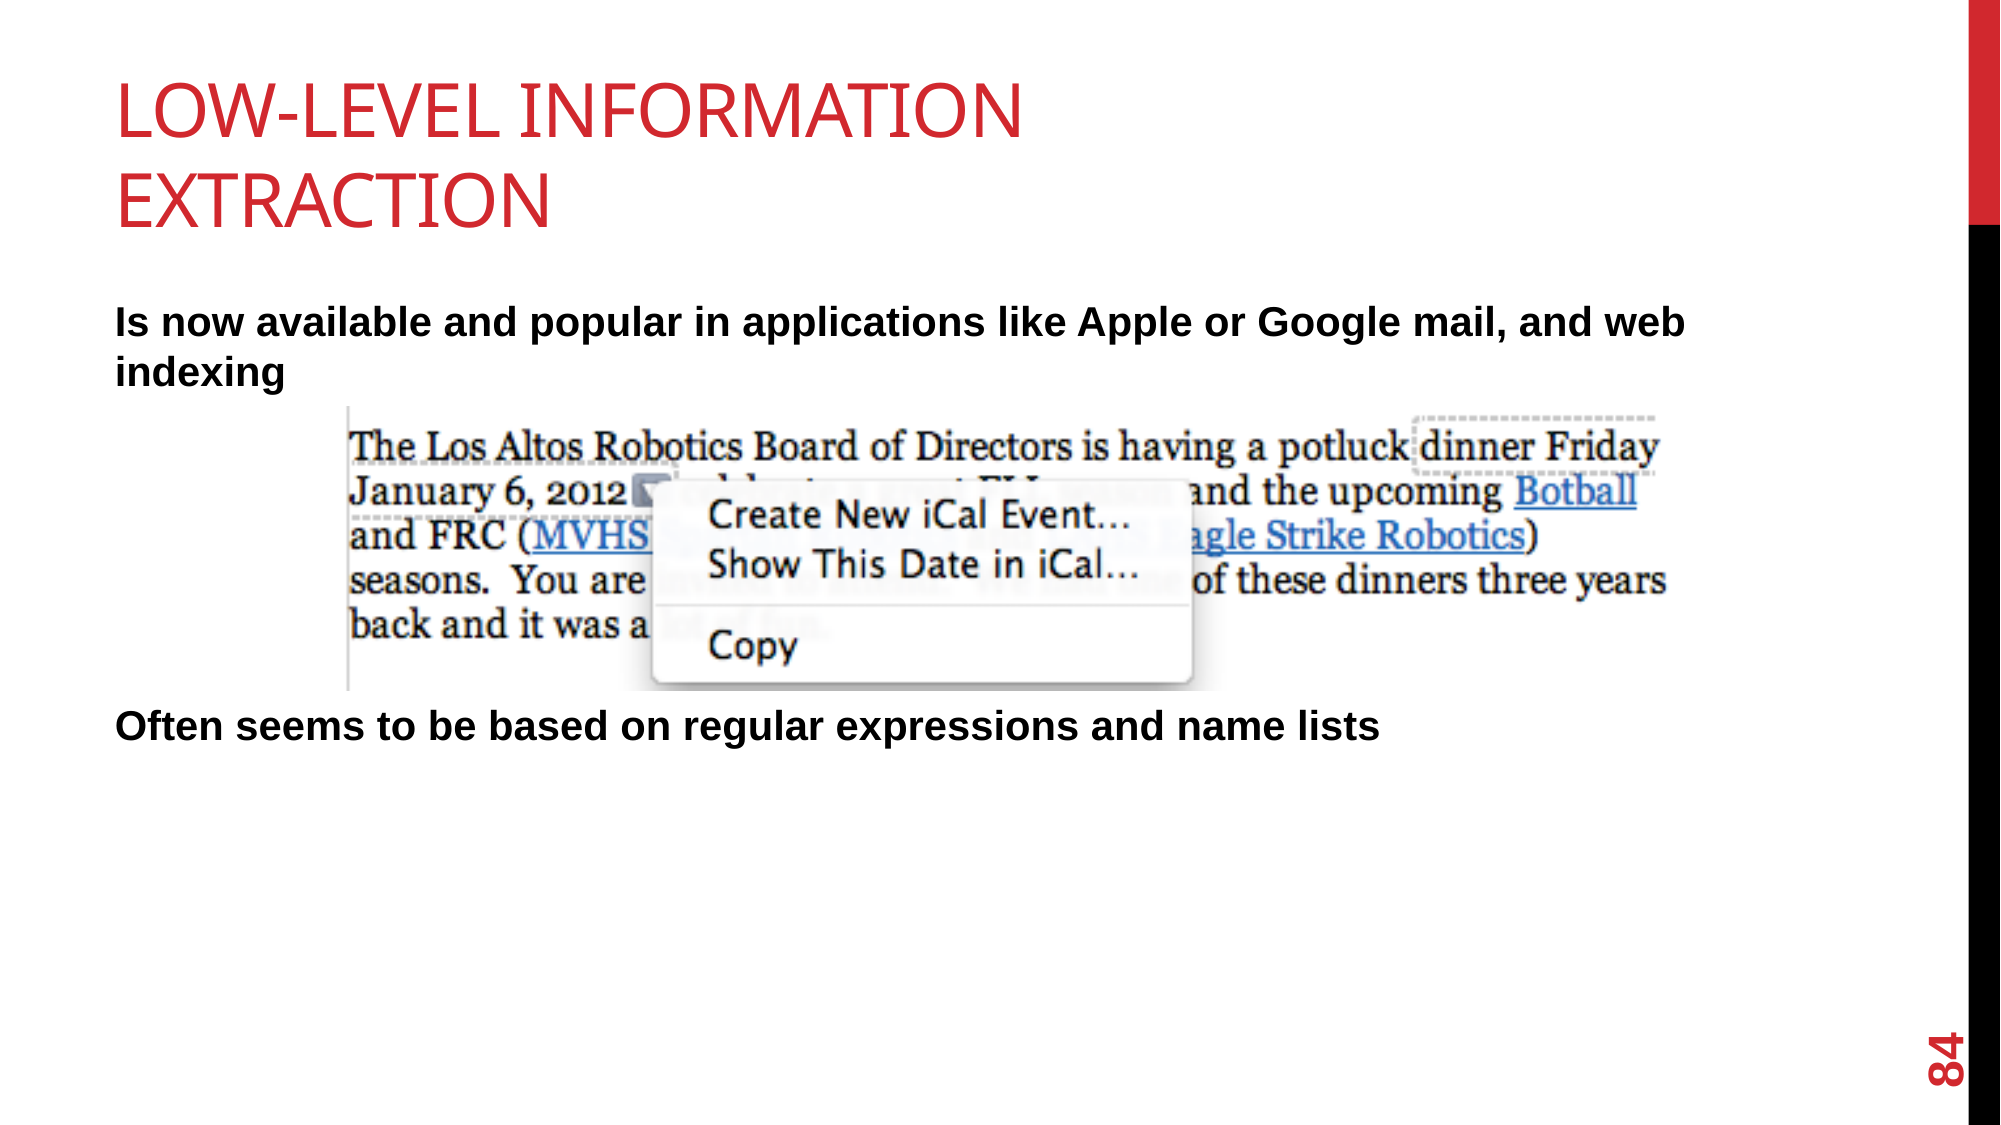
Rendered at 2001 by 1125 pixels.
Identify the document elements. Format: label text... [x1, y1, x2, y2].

title Low-level information extraction [99, 25, 1367, 250]
list Is now available and popular in applications like Apple or Google mail, and web indexing Often seems to be based on regular expressions and name lists [99, 287, 1767, 1005]
slide_number 84 [1903, 887, 1984, 1104]
picture [324, 406, 1682, 691]
